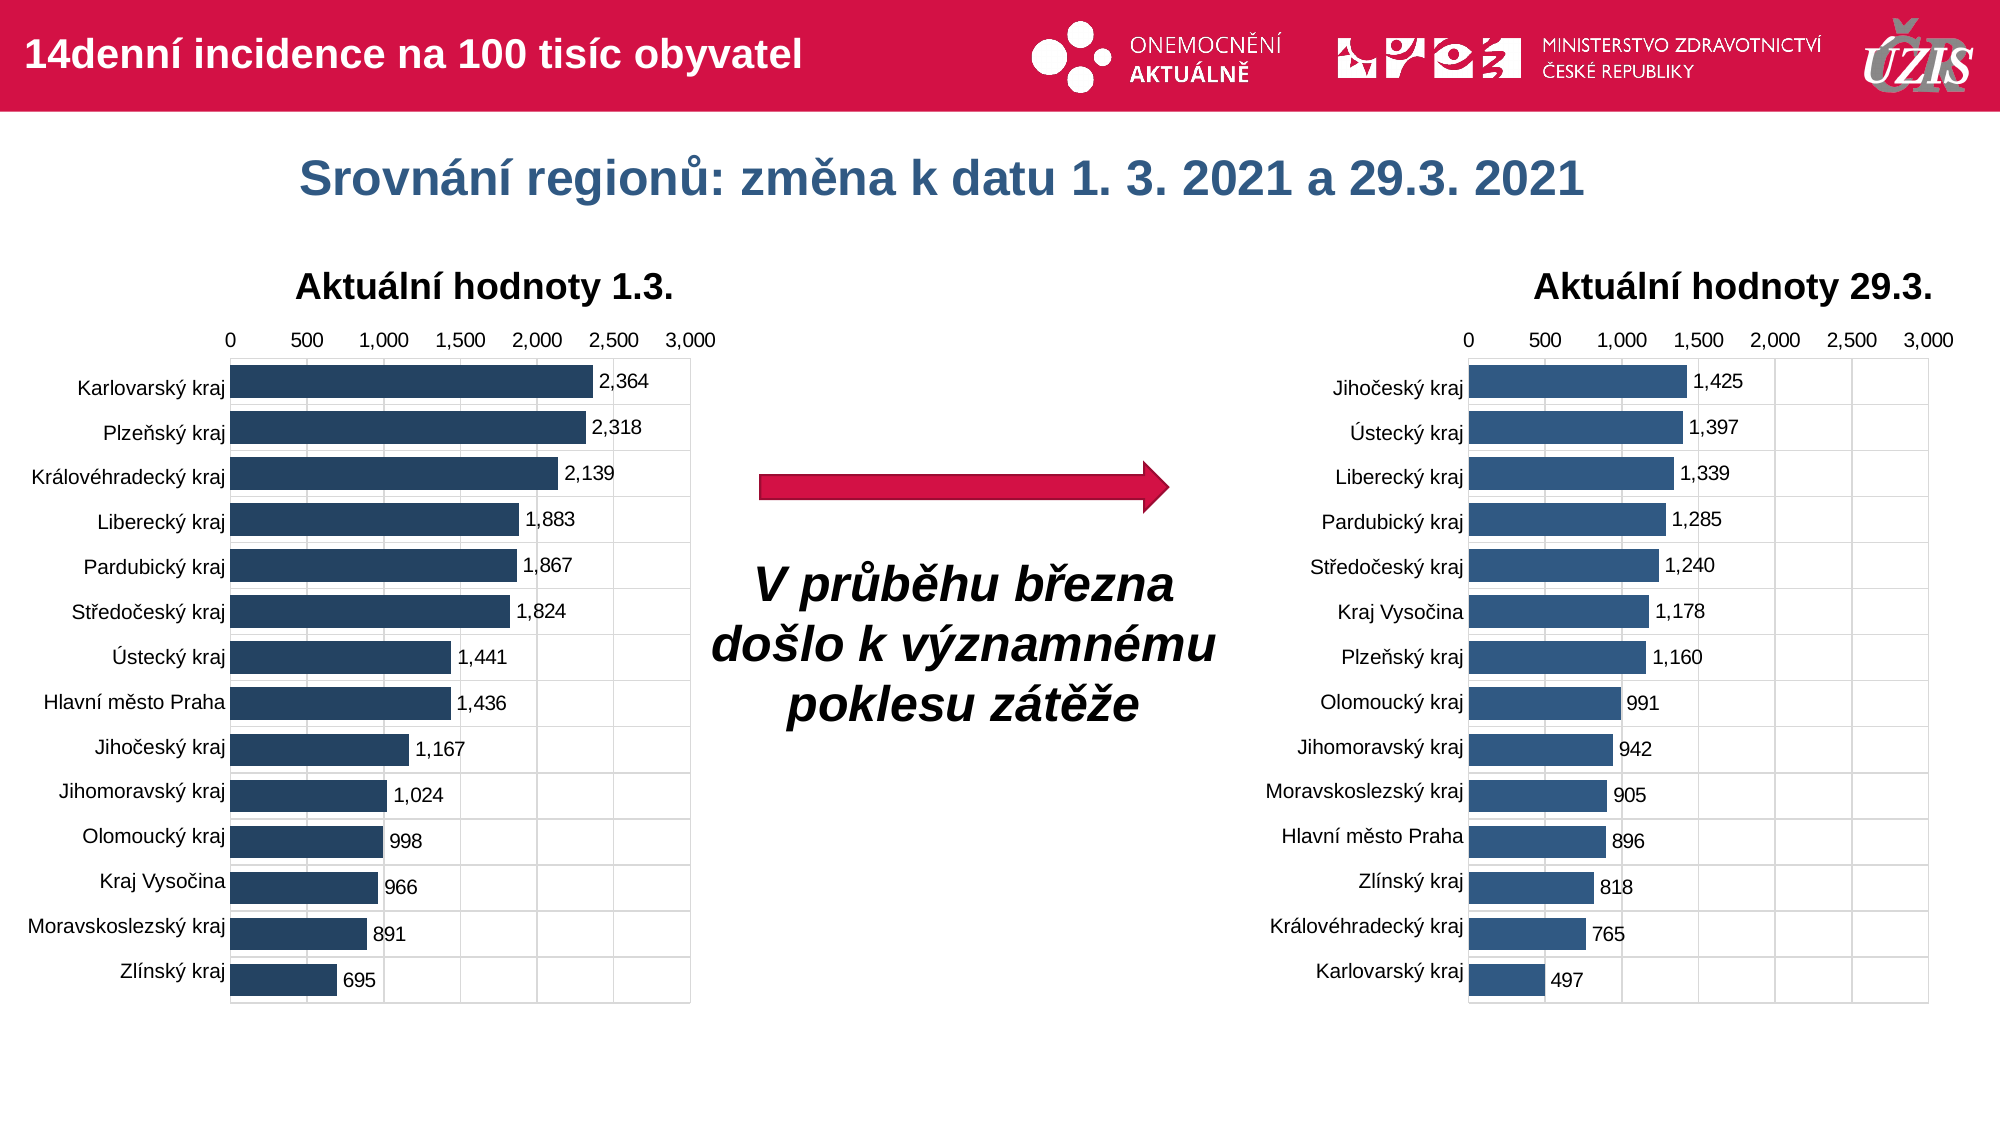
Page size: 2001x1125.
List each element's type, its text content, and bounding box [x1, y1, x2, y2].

table_cell Středočeský kraj [7, 589, 214, 634]
table_cell Ústecký kraj [1246, 410, 1452, 455]
picture [1864, 18, 1974, 93]
chart [1452, 314, 1964, 1018]
table_cell Plzeňský kraj [7, 410, 214, 455]
table_cell Moravskoslezský kraj [1246, 769, 1452, 814]
table_cell Kraj Vysočina [1256, 589, 1452, 634]
text_box [759, 460, 1170, 514]
text_box Aktuální hodnoty 29.3. [1518, 254, 1949, 314]
table_cell Liberecký kraj [1246, 455, 1452, 499]
picture [1455, 35, 1823, 78]
table_cell Zlínský kraj [1246, 859, 1452, 903]
table_cell Královéhradecký kraj [1246, 903, 1452, 948]
table_cell Liberecký kraj [7, 499, 214, 544]
table_cell Hlavní město Praha [1246, 814, 1452, 859]
table_header Jihočeský kraj [1246, 365, 1452, 410]
chart [214, 314, 726, 1018]
table_cell Pardubický kraj [7, 544, 214, 589]
table_cell Moravskoslezský kraj [7, 903, 214, 948]
table_header Karlovarský kraj [7, 365, 214, 410]
table_cell Jihočeský kraj [7, 724, 214, 769]
table_cell Pardubický kraj [1246, 499, 1452, 544]
table_cell Plzeňský kraj [1256, 634, 1452, 679]
text_box V průběhu března došlo k významnému poklesu zátěže [726, 544, 1256, 740]
table_cell Jihomoravský kraj [1246, 724, 1452, 769]
text_box Aktuální hodnoty 1.3. [280, 254, 690, 314]
table_cell Zlínský kraj [7, 948, 214, 993]
table_cell Kraj Vysočina [7, 859, 214, 903]
table_cell Hlavní město Praha [7, 679, 214, 724]
table_cell Královéhradecký kraj [7, 455, 214, 499]
title 14denní incidence na 100 tisíc obyvatel [9, 0, 1455, 112]
table_cell Olomoucký kraj [7, 814, 214, 859]
table_cell Karlovarský kraj [1246, 948, 1452, 993]
table_cell Olomoucký kraj [1256, 679, 1452, 724]
table_cell Ústecký kraj [7, 634, 214, 679]
text_box Srovnání regionů: změna k datu 1. 3. 2021 a 29.3. 2021 [284, 137, 1602, 213]
table_cell Středočeský kraj [1256, 544, 1452, 589]
table_cell Jihomoravský kraj [7, 769, 214, 814]
